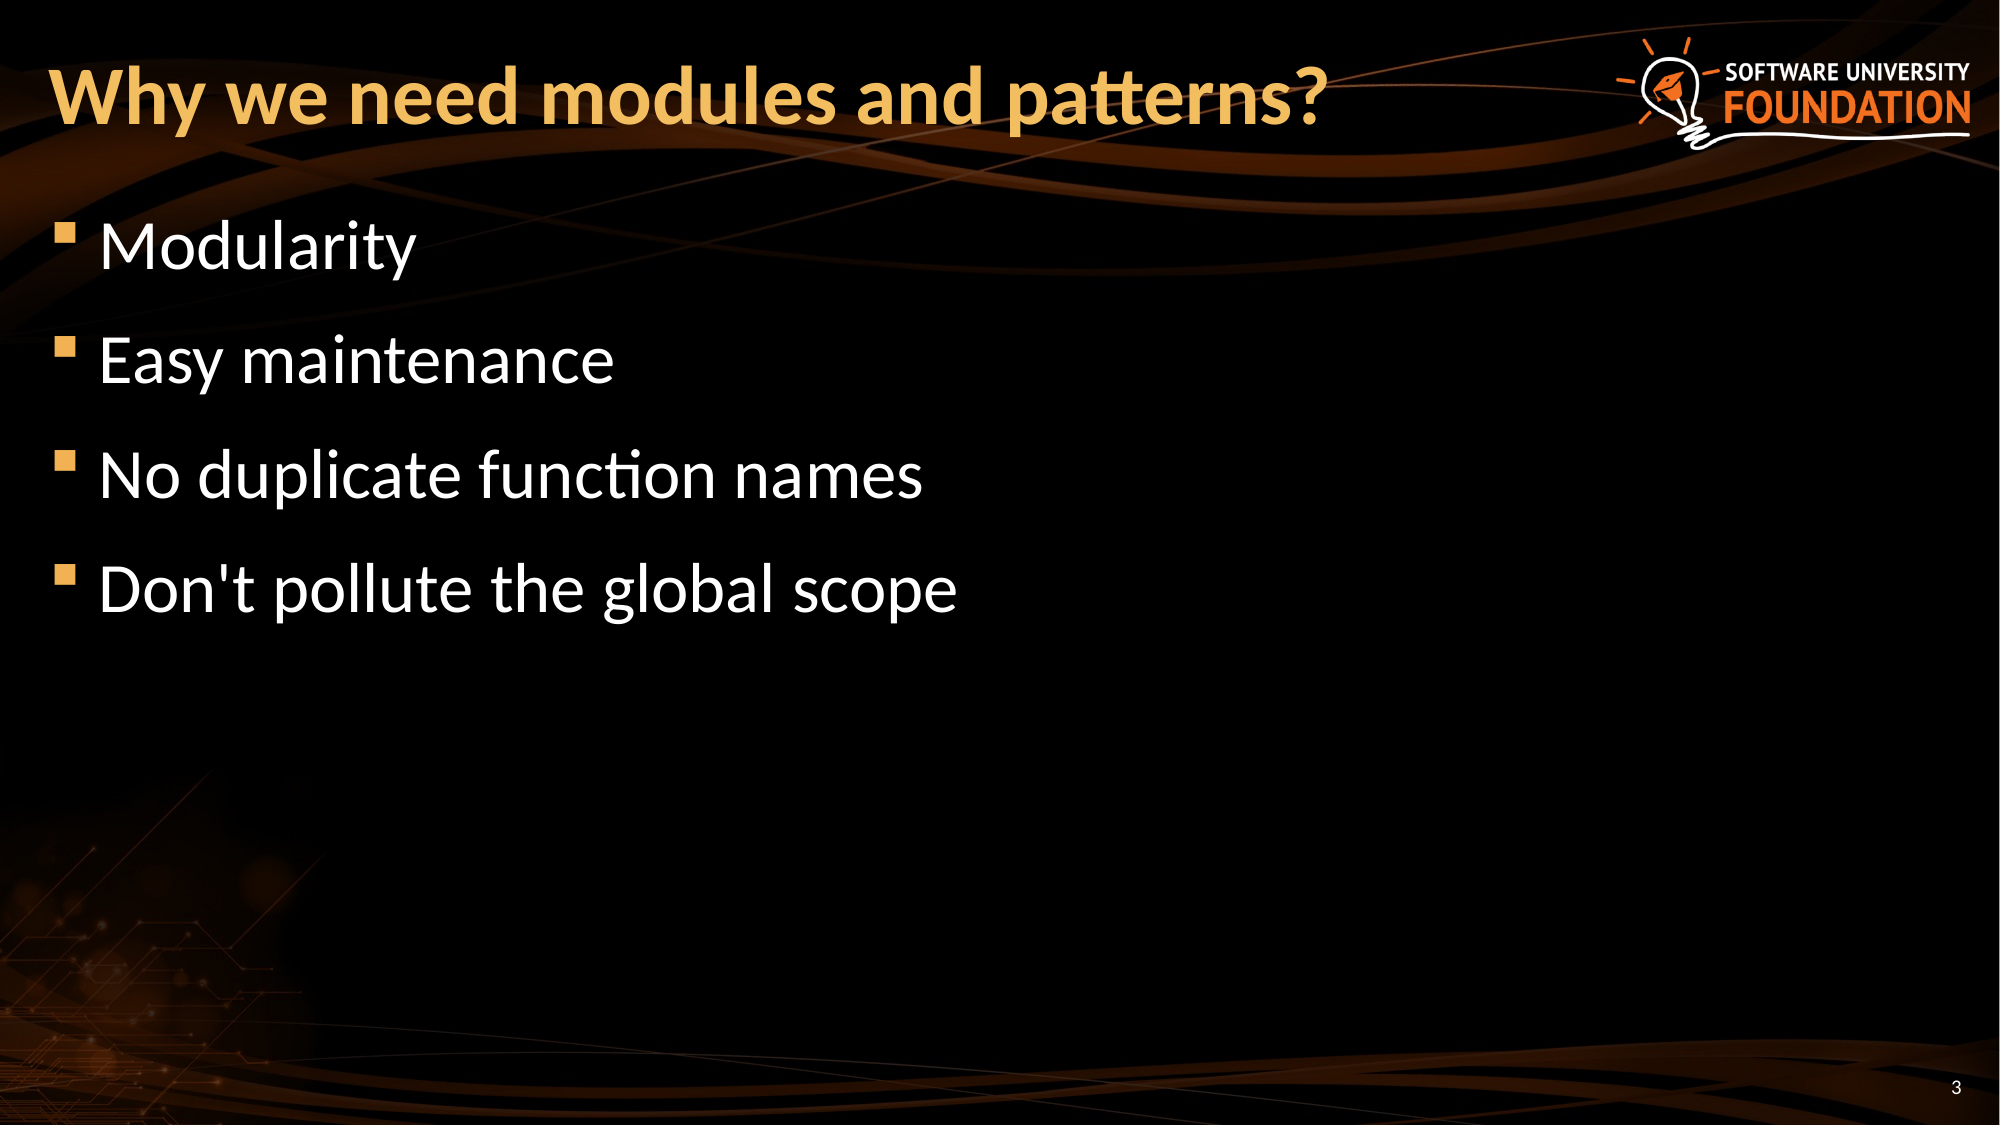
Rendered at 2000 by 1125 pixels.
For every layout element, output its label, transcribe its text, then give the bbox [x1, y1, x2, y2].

list Modularity Easy maintenance No duplicate function names Don't pollute the global scope [31, 188, 1968, 1103]
title Why we need modules and patterns? [30, 6, 1602, 189]
picture [0, 0, 2000, 1125]
